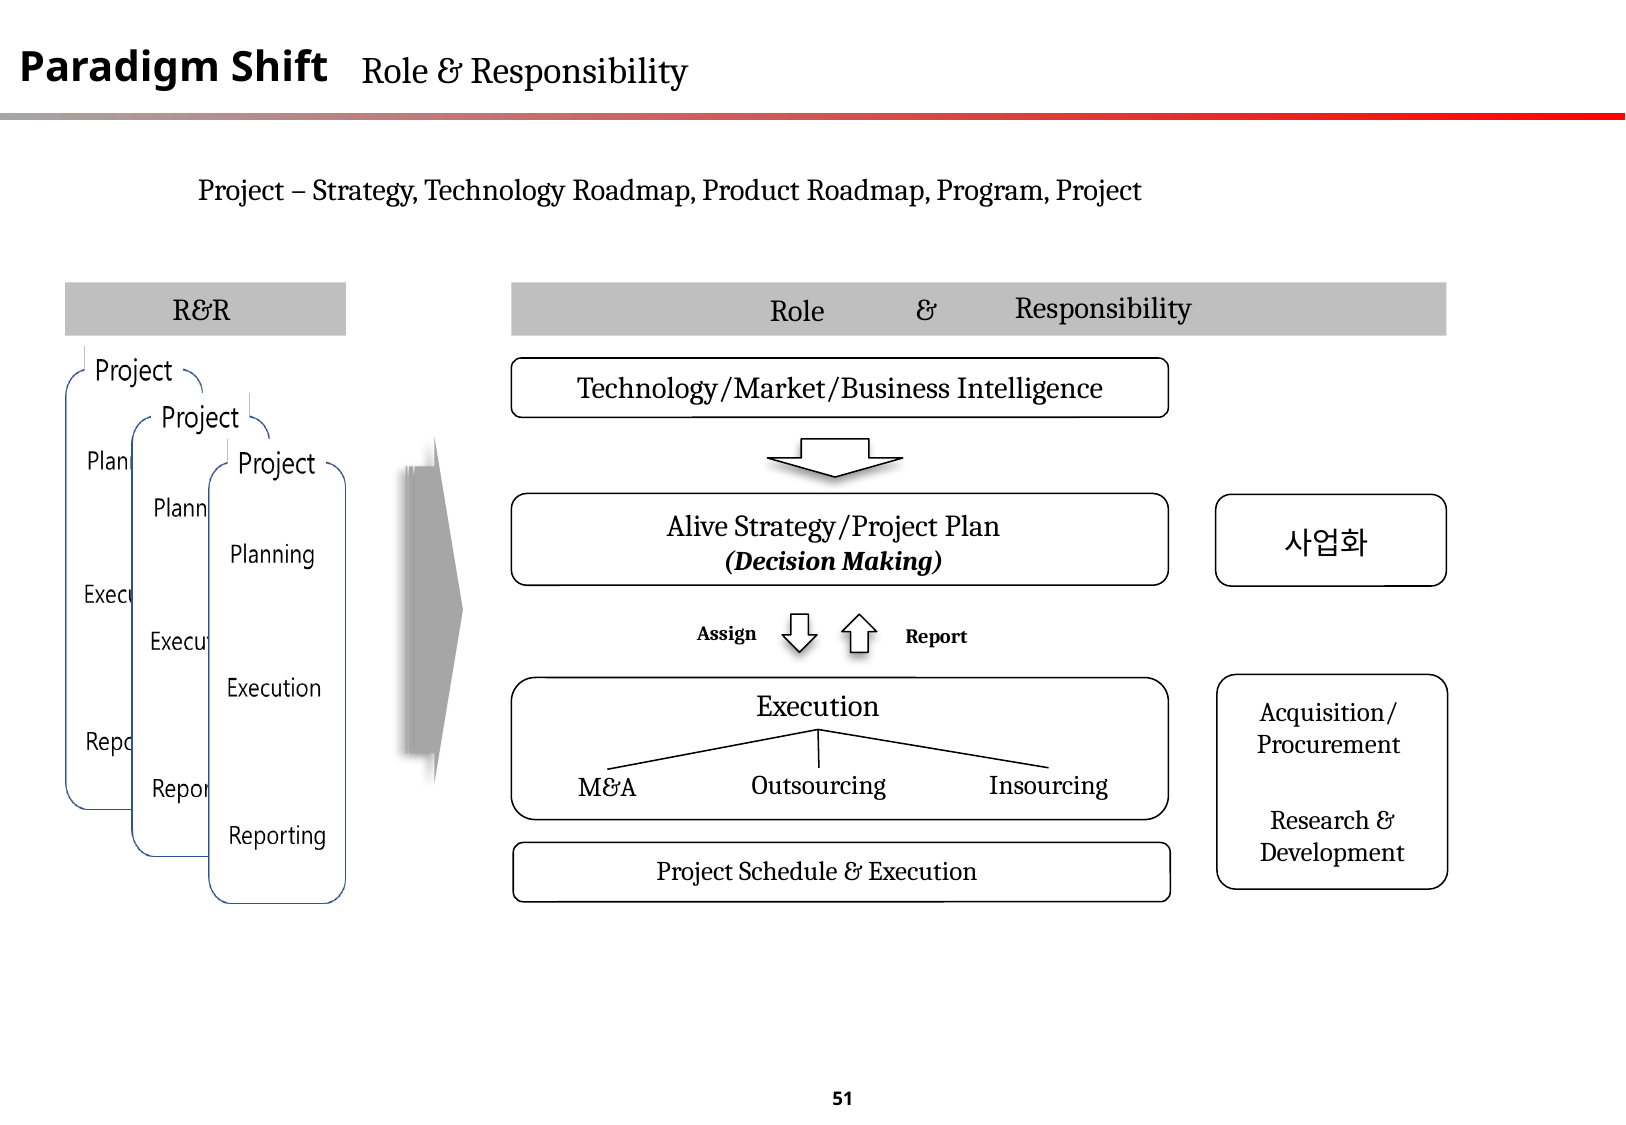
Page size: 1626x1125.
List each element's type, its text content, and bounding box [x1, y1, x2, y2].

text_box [606, 729, 815, 770]
text_box [839, 612, 879, 655]
picture [64, 341, 347, 904]
text_box Responsibility [1000, 281, 1208, 333]
text_box 사업화 [1270, 516, 1400, 569]
text_box Assign [681, 612, 772, 652]
text_box [765, 436, 905, 480]
text_box [509, 355, 1171, 420]
text_box [1213, 492, 1449, 589]
text_box Alive Strategy/Project Plan (Decision Making) [651, 499, 1016, 583]
text_box Acquisition/ Procurement [1216, 686, 1441, 767]
text_box Role & Responsibility [346, 38, 704, 99]
text_box & [900, 282, 952, 334]
text_box [509, 280, 1448, 338]
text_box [817, 729, 1049, 768]
text_box Report [890, 615, 983, 655]
text_box [511, 840, 1173, 904]
text_box Project – Strategy, Technology Roadmap, Product Roadmap, Program, Project [183, 162, 1157, 215]
text_box [780, 612, 819, 655]
text_box Role [755, 283, 840, 335]
slide_number 51 [813, 1080, 869, 1119]
text_box [1214, 672, 1450, 892]
text_box R&R [157, 282, 246, 335]
text_box Paradigm Shift [3, 32, 344, 97]
text_box Research & Development [1233, 802, 1431, 868]
text_box [509, 675, 1171, 822]
text_box [63, 280, 348, 338]
text_box [404, 433, 466, 786]
text_box [509, 491, 1171, 588]
